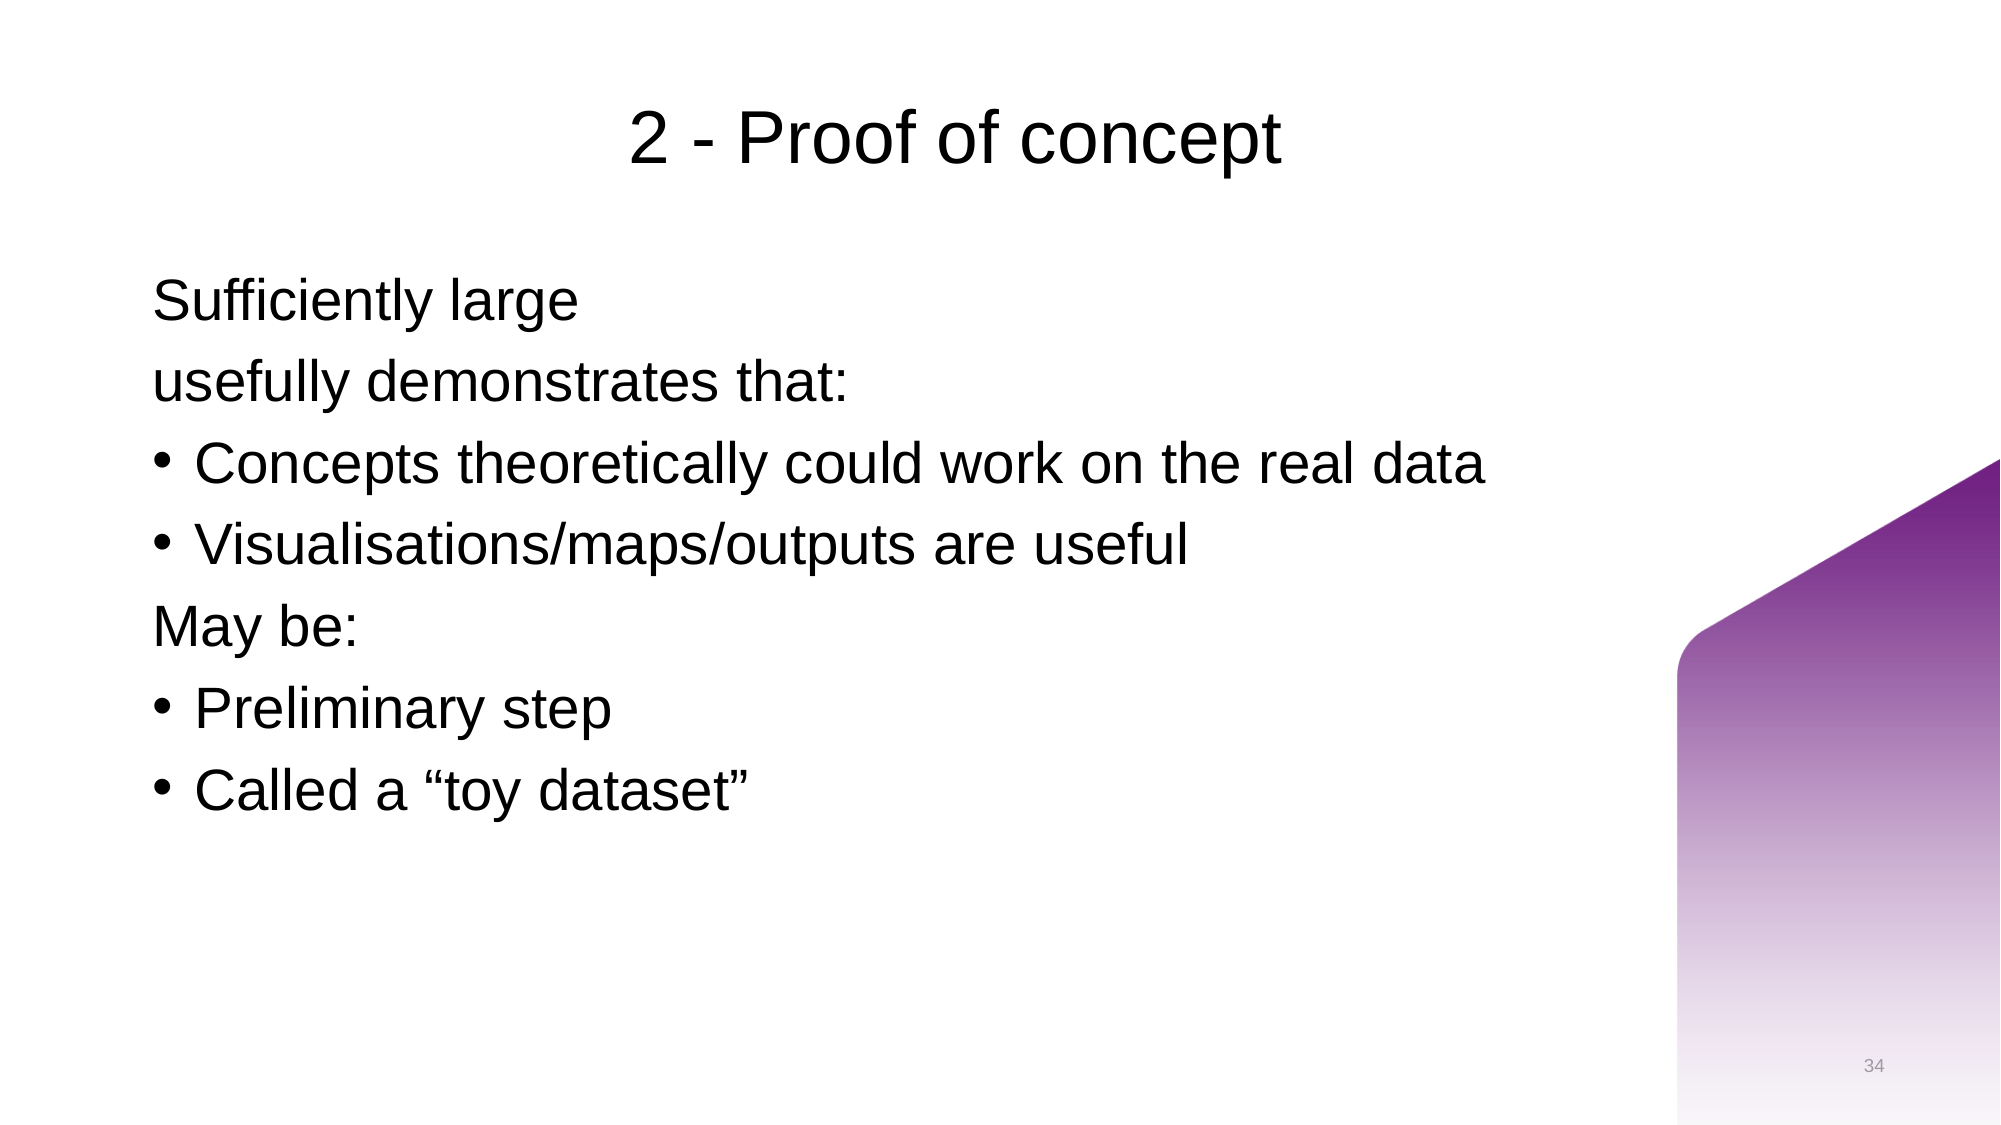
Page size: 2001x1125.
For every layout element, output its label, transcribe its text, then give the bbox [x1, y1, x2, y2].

picture [1166, 200, 2000, 1125]
list Sufficiently large usefully demonstrates that: Concepts theoretically could work on the real data Visualisations/maps/outputs are useful May be: Preliminary step Called a “toy dataset” [137, 254, 1589, 921]
slide_number 34 [1433, 1035, 1900, 1095]
title 2 - Proof of concept [137, 88, 1775, 179]
